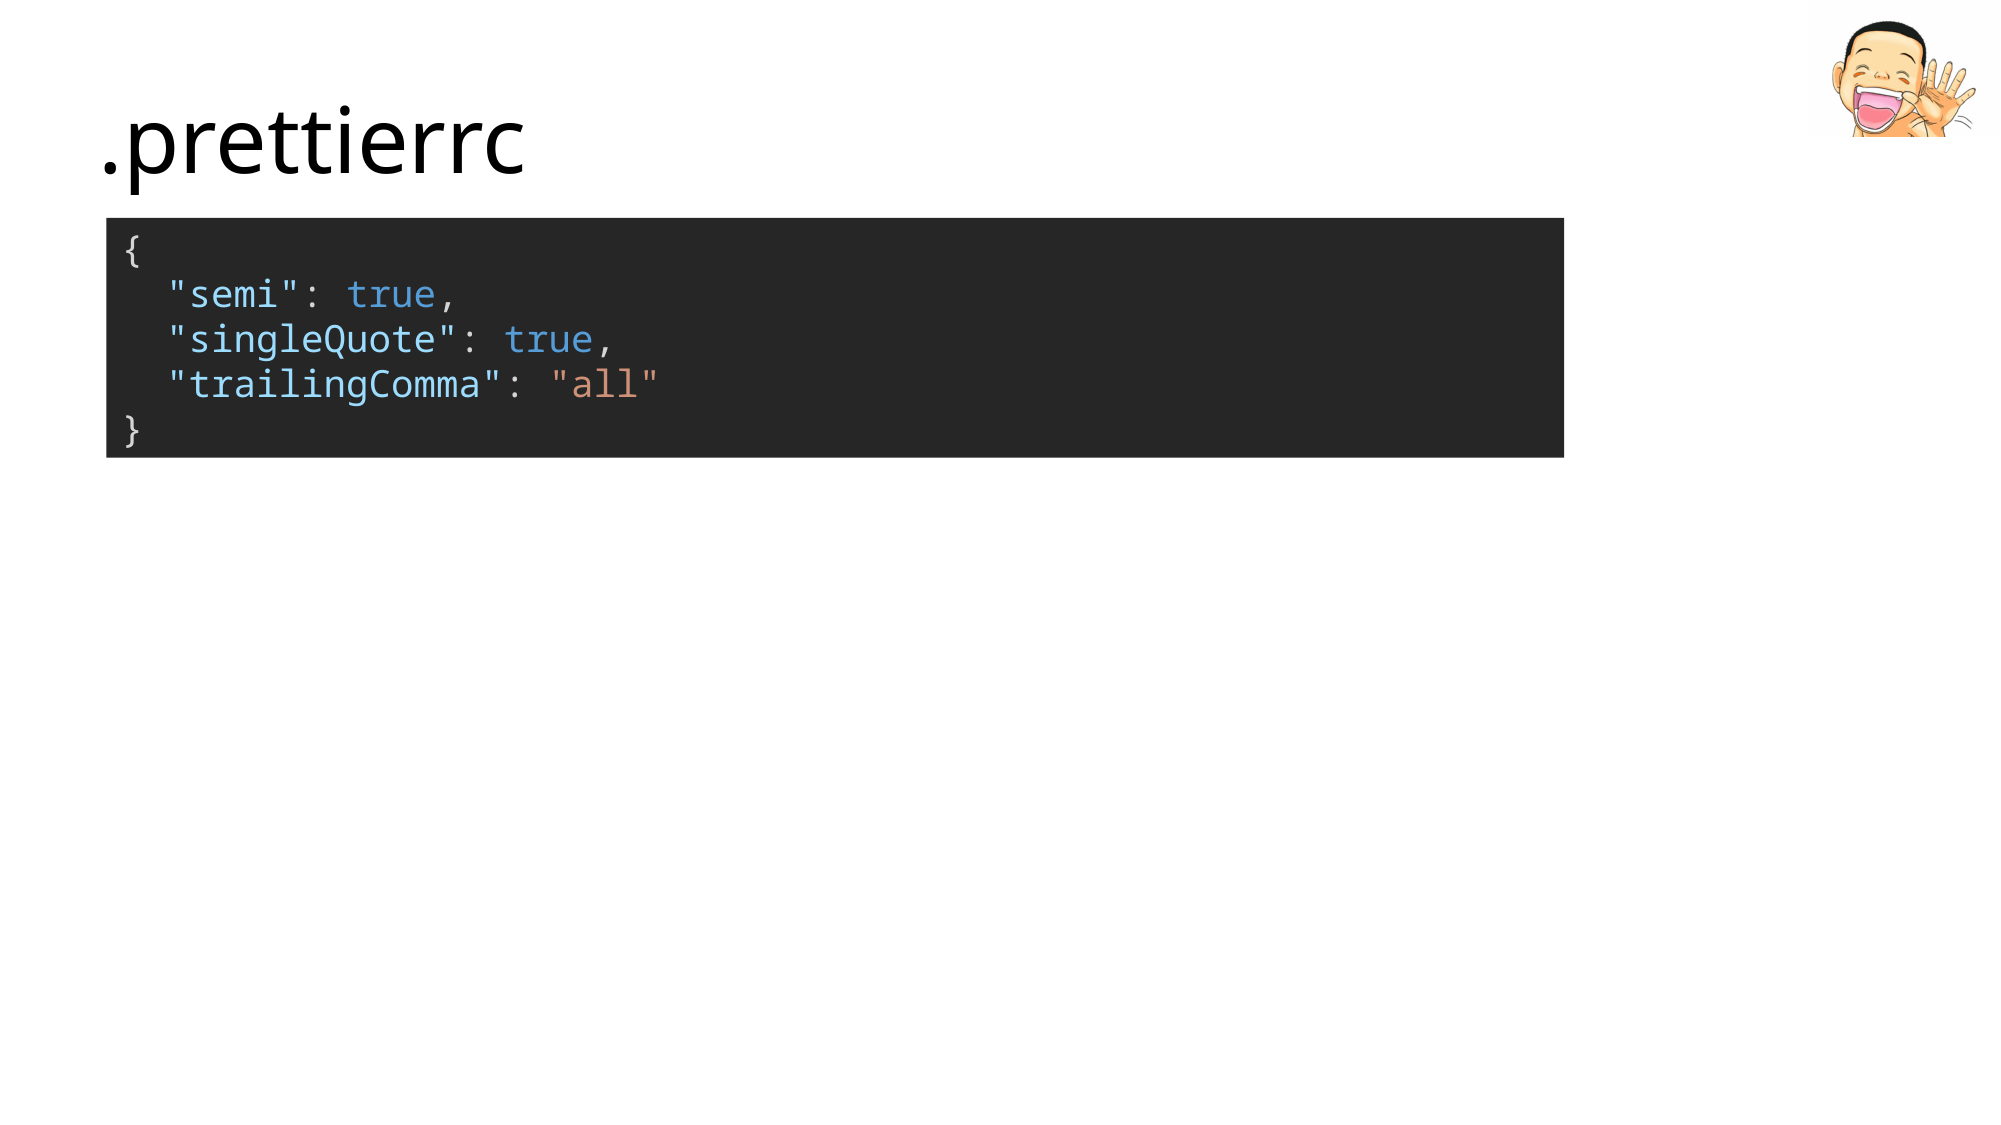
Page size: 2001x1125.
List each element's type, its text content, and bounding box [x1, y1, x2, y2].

title .prettierrc [83, 0, 1931, 218]
picture [1931, 0, 2000, 137]
text_box { "semi": true, "singleQuote": true, "trailingComma": "all" } [106, 218, 1565, 458]
